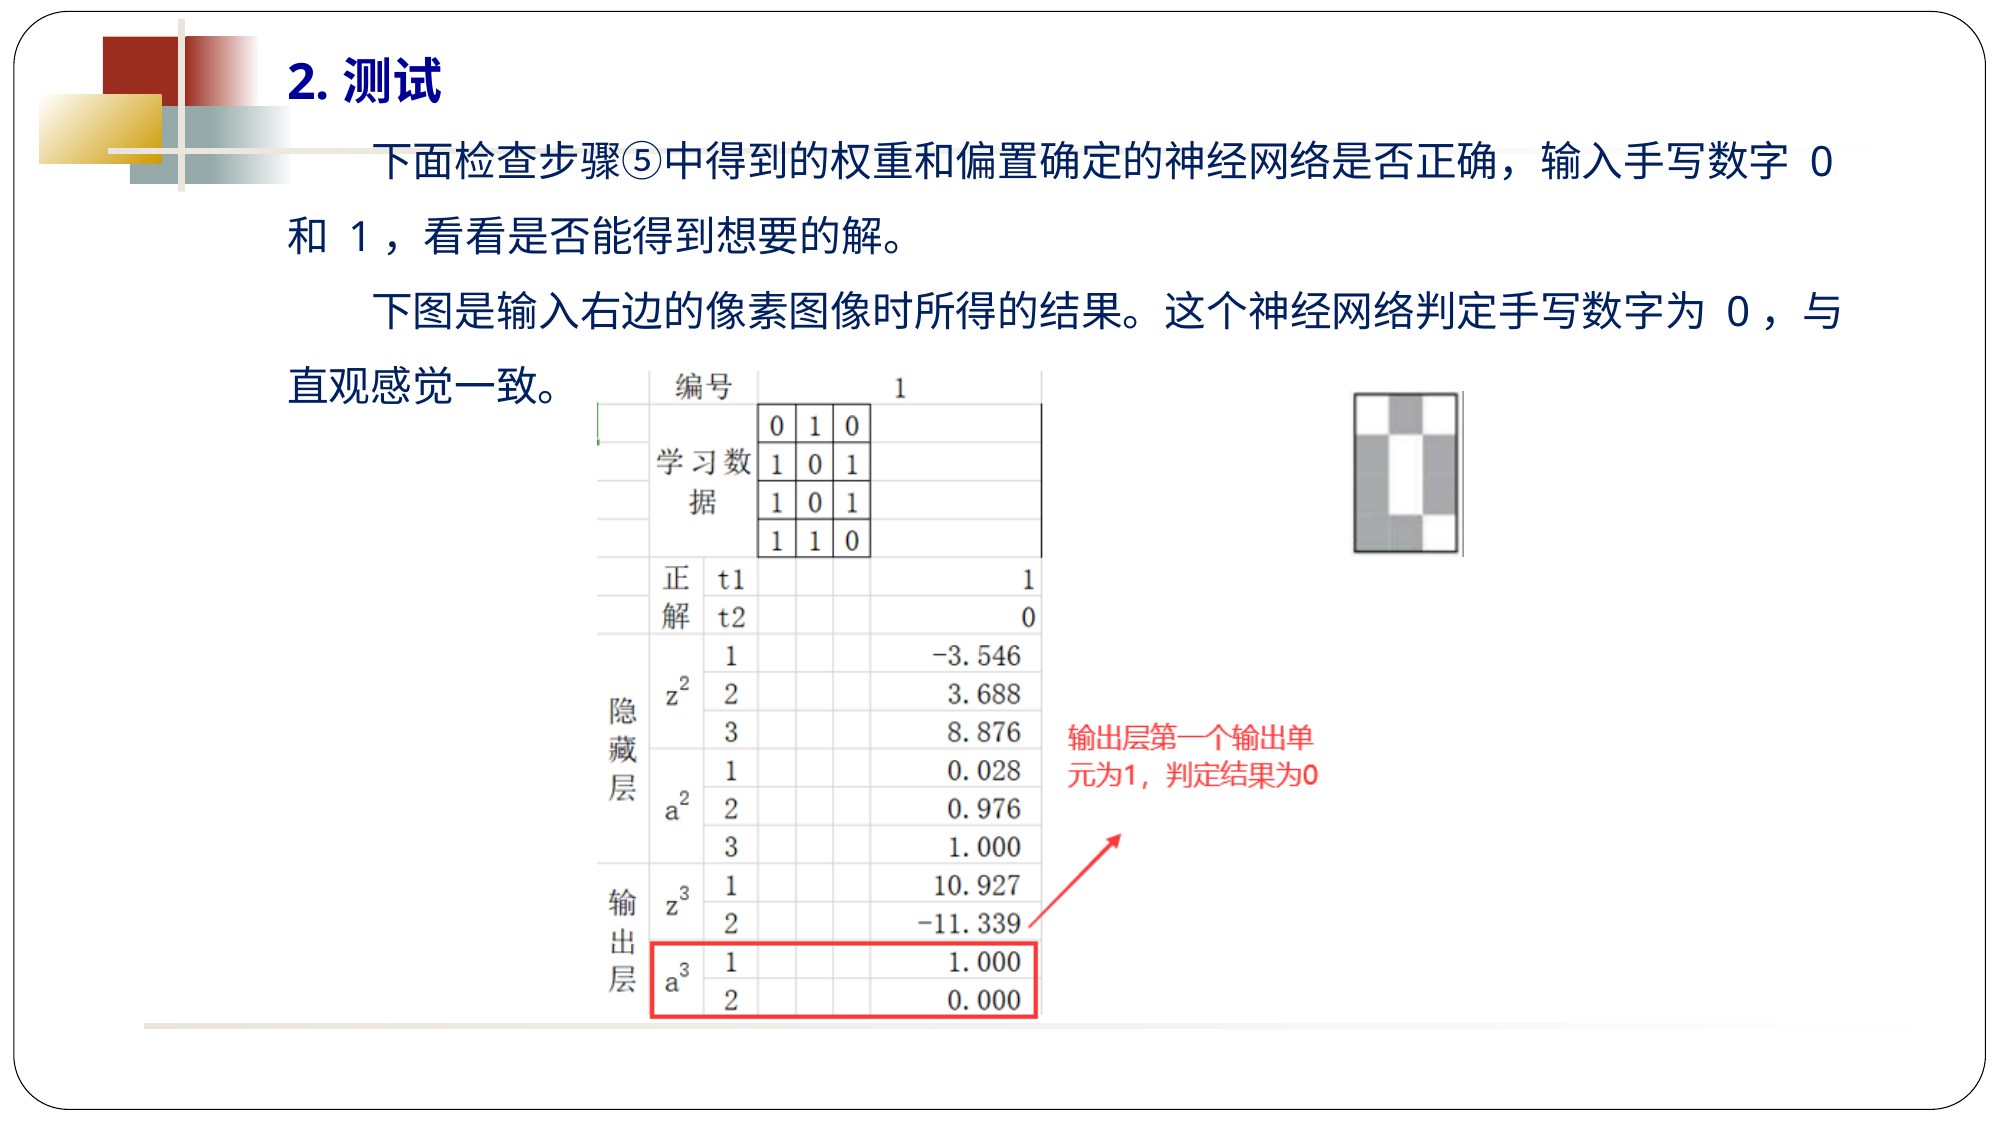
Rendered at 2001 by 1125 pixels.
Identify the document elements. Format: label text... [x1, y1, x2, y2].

text_box 2.测试 下面检查步骤⑤中得到的权重和偏置确定的神经网络是否正确，输入手写数字 0 和 1，看看是否能得到想要的解。 下图是输入右边的像素图像时所得的结果。这个神经网络判定手写数字为 0，与直观感觉一致。 [272, 42, 1872, 1118]
picture [596, 370, 1465, 1022]
